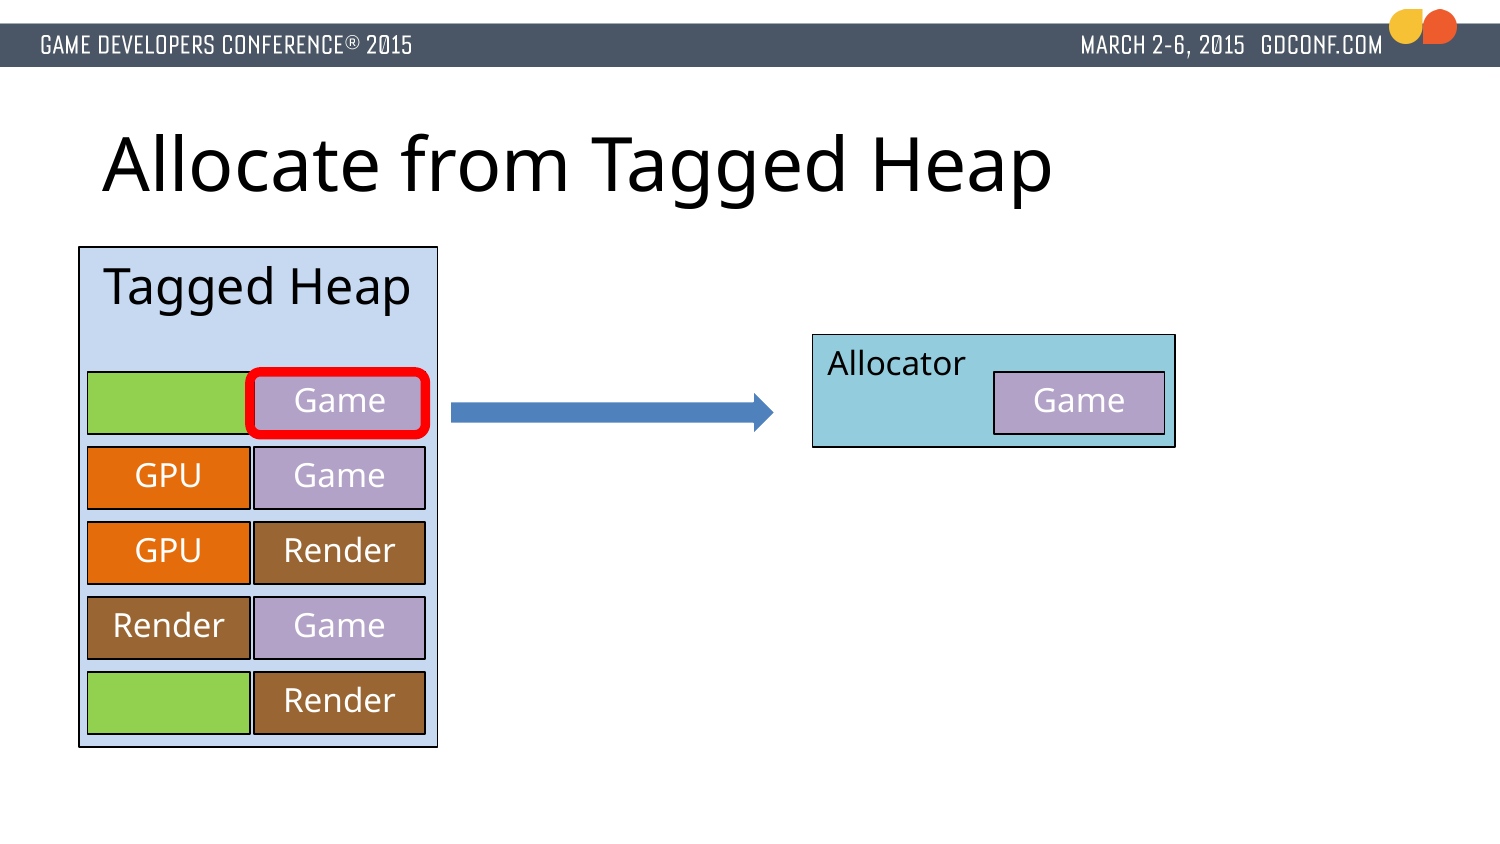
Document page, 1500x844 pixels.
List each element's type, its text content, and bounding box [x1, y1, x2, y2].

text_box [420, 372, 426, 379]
text_box [450, 390, 775, 435]
text_box Game [254, 446, 425, 510]
text_box [87, 671, 250, 735]
text_box Render [254, 521, 425, 585]
text_box [249, 371, 426, 435]
title Allocate from Tagged Heap [87, 109, 1413, 238]
text_box Render [87, 596, 250, 660]
text_box Render [254, 671, 425, 735]
text_box Game [254, 596, 425, 660]
text_box Game [993, 371, 1165, 435]
picture [0, 9, 1500, 67]
text_box [87, 371, 250, 435]
text_box Tagged Heap [79, 246, 438, 747]
text_box Allocator [812, 334, 1175, 447]
text_box GPU [87, 521, 250, 585]
text_box GPU [87, 446, 250, 510]
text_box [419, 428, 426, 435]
